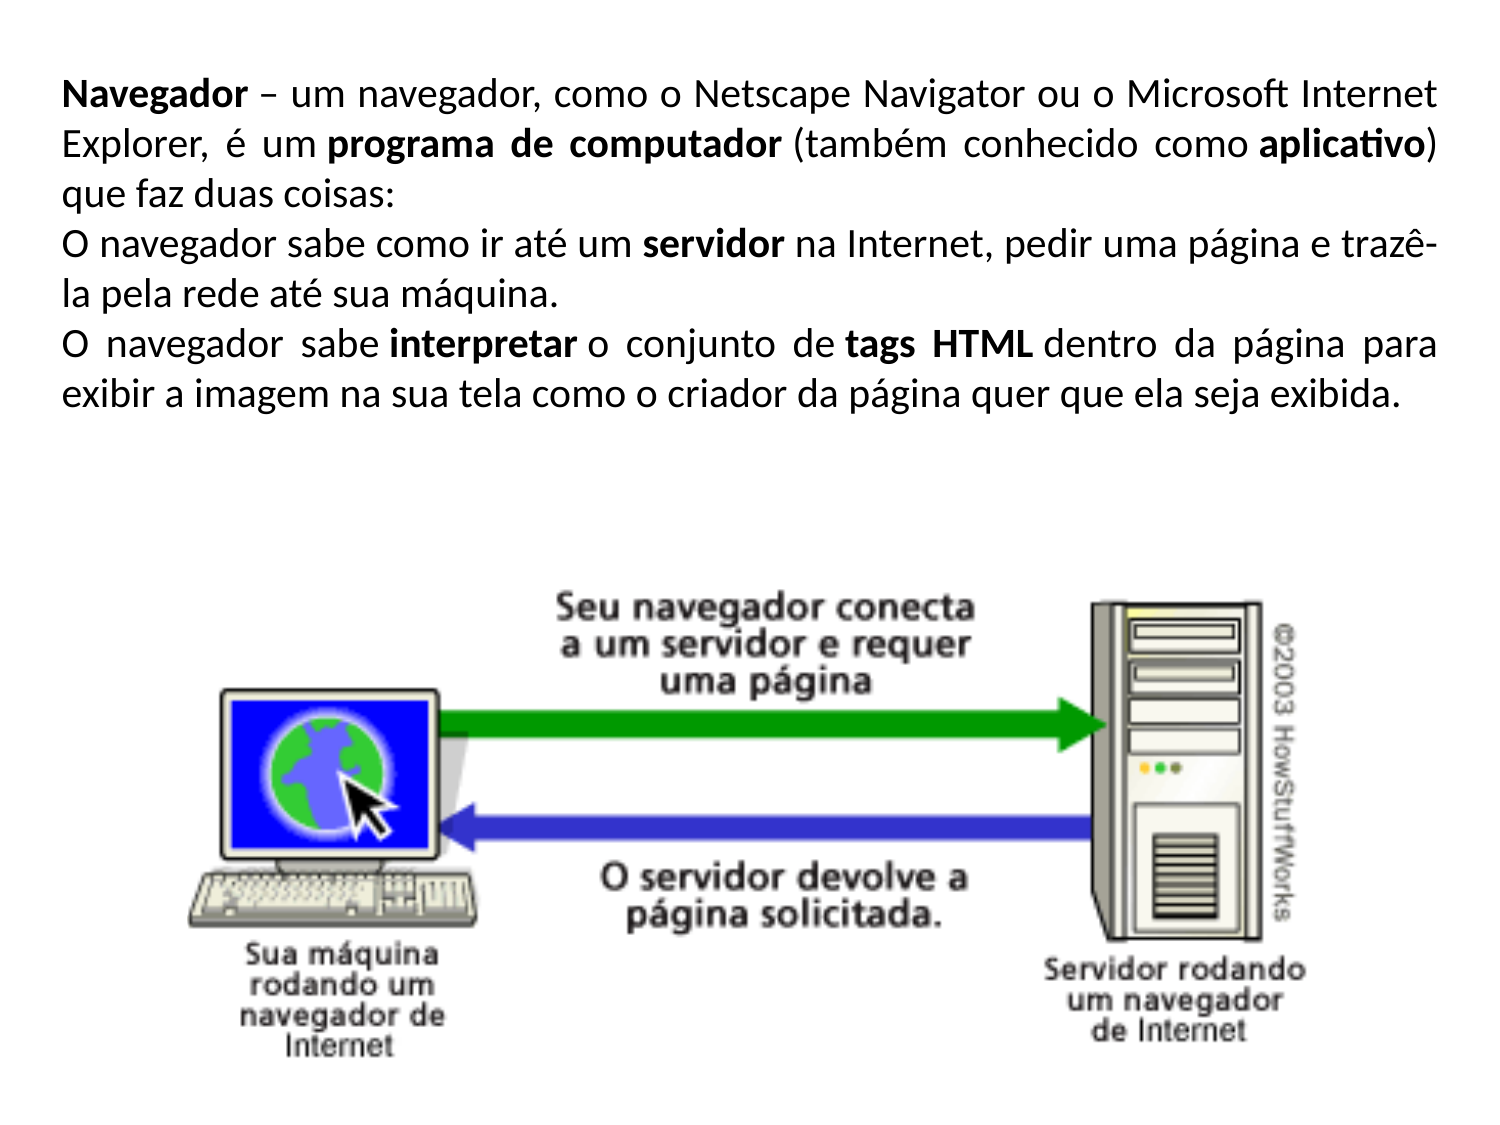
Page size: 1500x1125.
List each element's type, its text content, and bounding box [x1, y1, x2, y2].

picture [187, 585, 1325, 1074]
text_box Navegador – um navegador, como o Netscape Navigator ou o Microsoft Internet Explorer, é um programa de computador (também conhecido como aplicativo) que faz duas coisas: O navegador sabe como ir até um servidor na Internet, pedir uma página e trazê-la pela rede até sua máquina. O navegador sabe interpretar o conjunto de tags HTML dentro da página para exibir a imagem na sua tela como o criador da página quer que ela seja exibida. [46, 58, 1454, 424]
